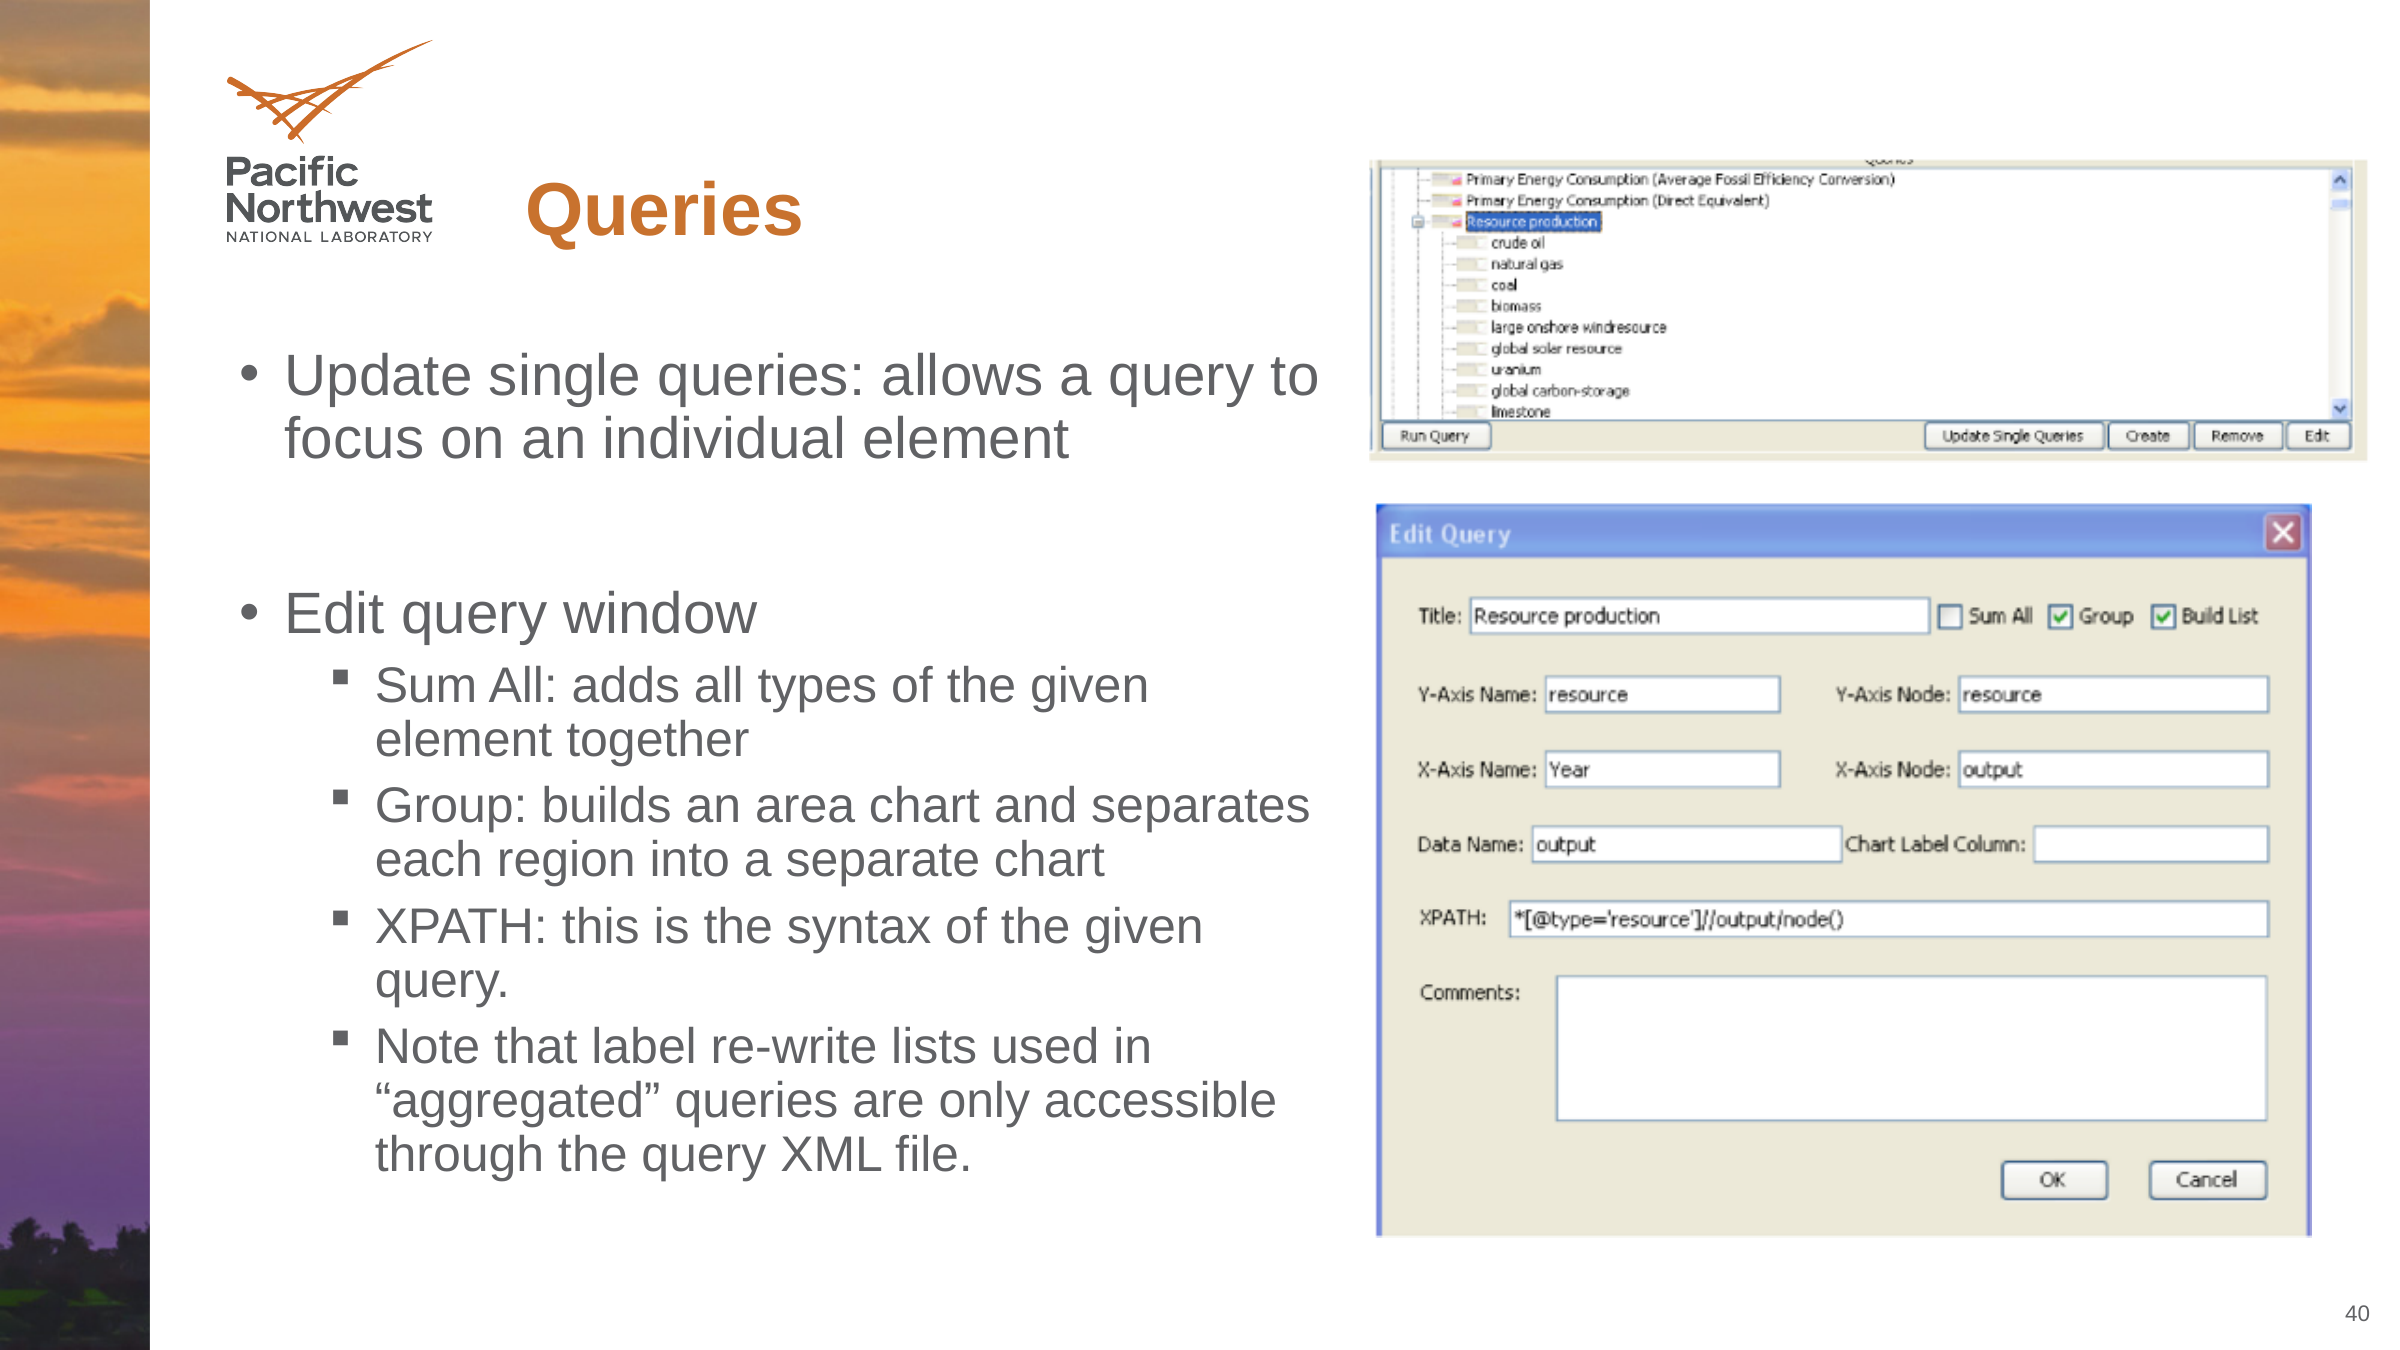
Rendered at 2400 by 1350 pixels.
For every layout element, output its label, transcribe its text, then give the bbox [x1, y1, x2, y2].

picture [1375, 503, 2312, 1238]
title Queries [525, 44, 2325, 260]
picture [0, 0, 149, 1350]
picture [225, 38, 435, 244]
slide_number 40 [2295, 1275, 2370, 1350]
list Update single queries: allows a query to focus on an individual element Edit query window Sum All: adds all types of the given element together Group: builds an area chart and separates each region into a separate chart XPATH: this is the syntax of the given query. Note that label re-write lists used in “aggregated” queries are only accessible through the query XML file. [225, 337, 1355, 1238]
picture [1369, 159, 2370, 464]
